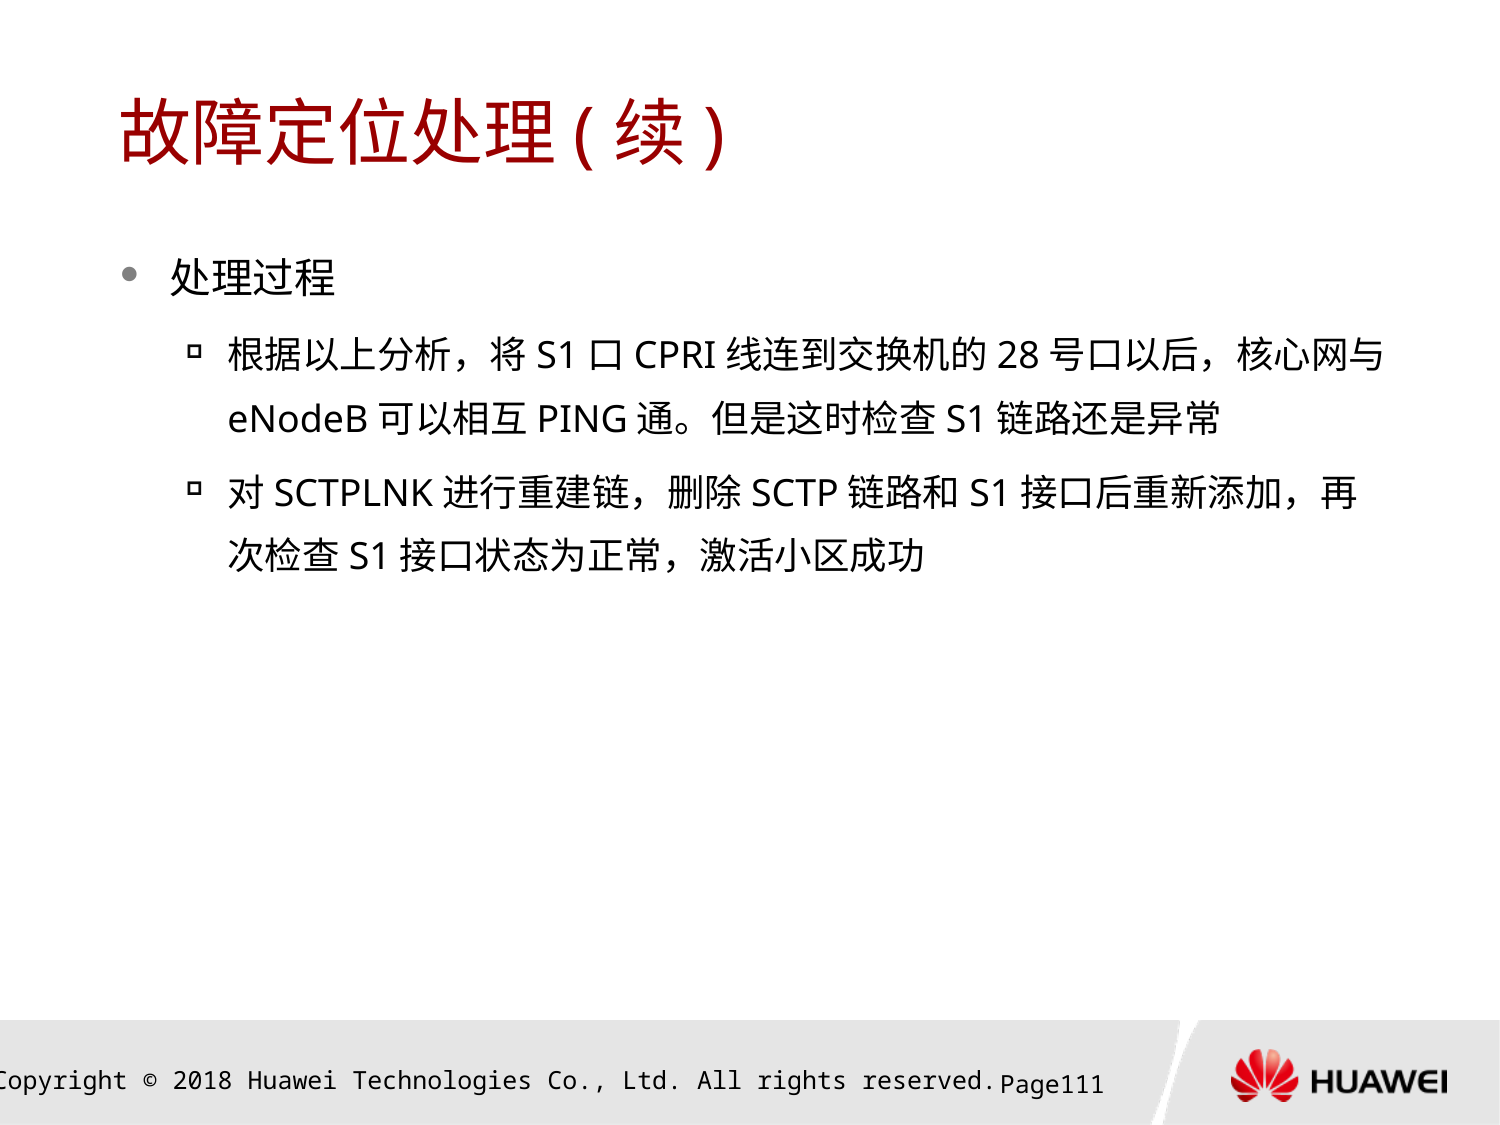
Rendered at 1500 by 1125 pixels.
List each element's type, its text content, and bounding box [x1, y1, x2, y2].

picture [0, 1020, 1500, 1125]
list 处理过程 根据以上分析，将S1口CPRI线连到交换机的28号口以后，核心网与eNodeB可以相互PING通。但是这时检查S1链路还是异常 对SCTPLNK进行重建链，删除SCTP链路和S1接口后重新添加，再次检查S1接口状态为正常，激活小区成功 [106, 225, 1409, 915]
slide_number Page110 [999, 1070, 1250, 1125]
title 故障定位处理(续) [104, 58, 1374, 202]
